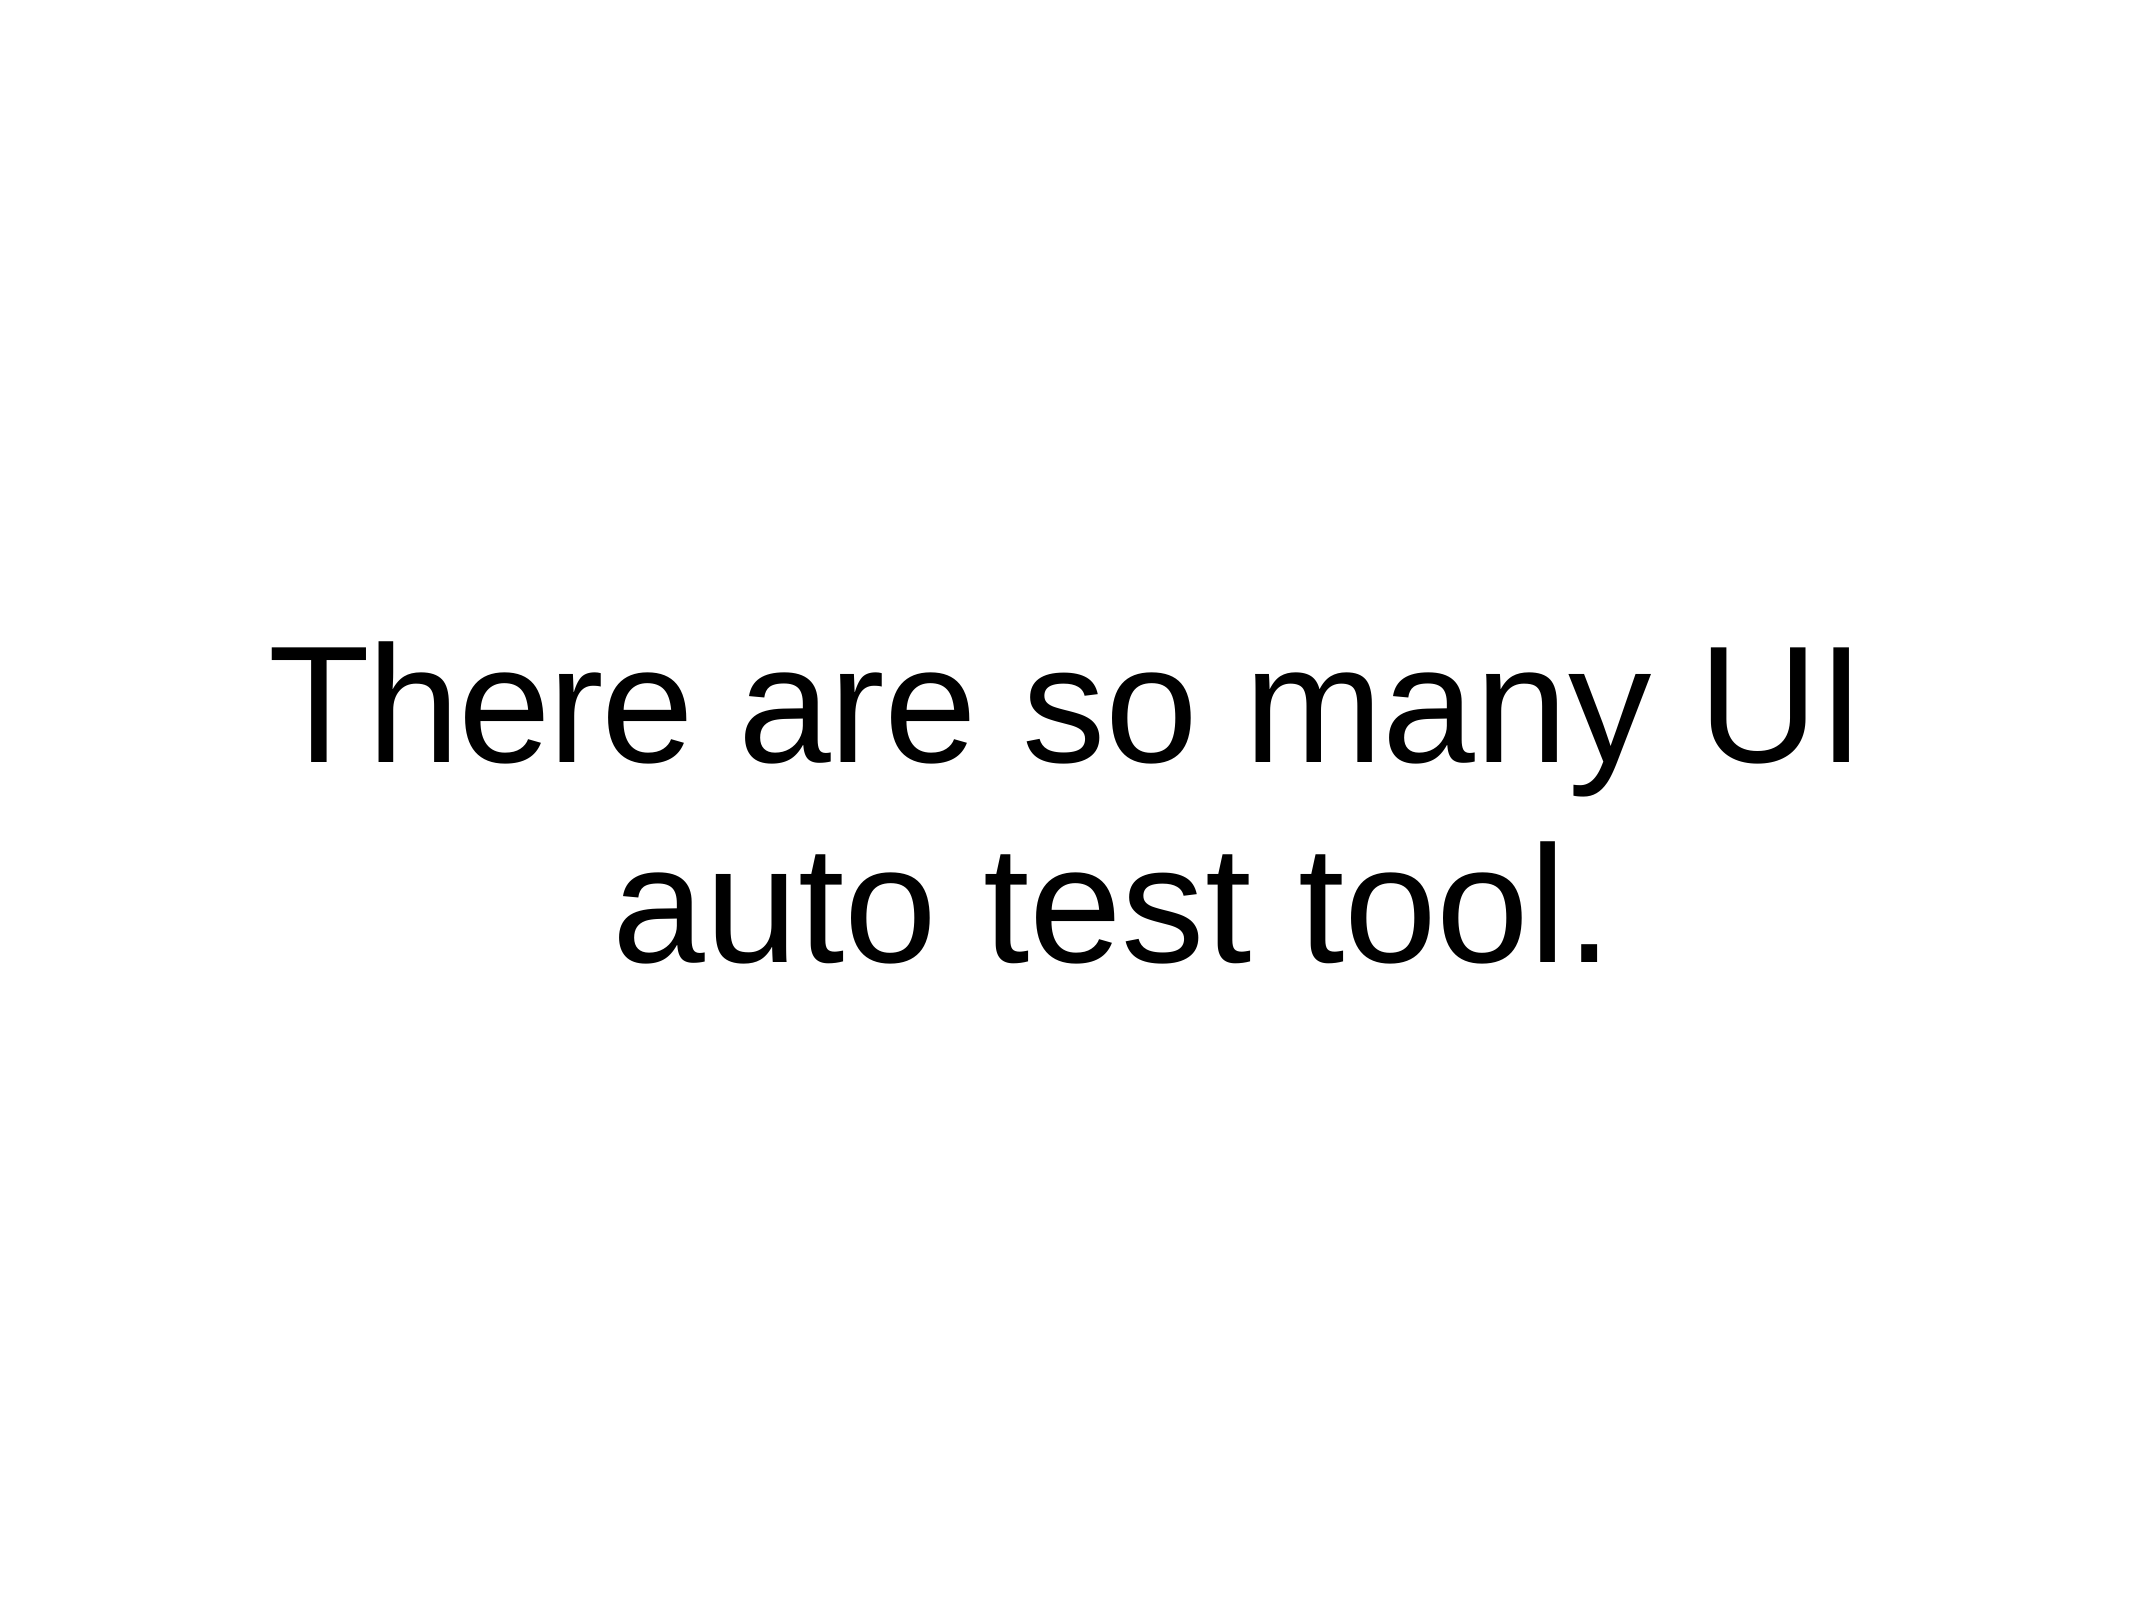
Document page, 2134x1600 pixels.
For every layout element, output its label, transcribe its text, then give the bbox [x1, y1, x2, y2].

title There are so many UI auto test tool. [266, 593, 1868, 996]
